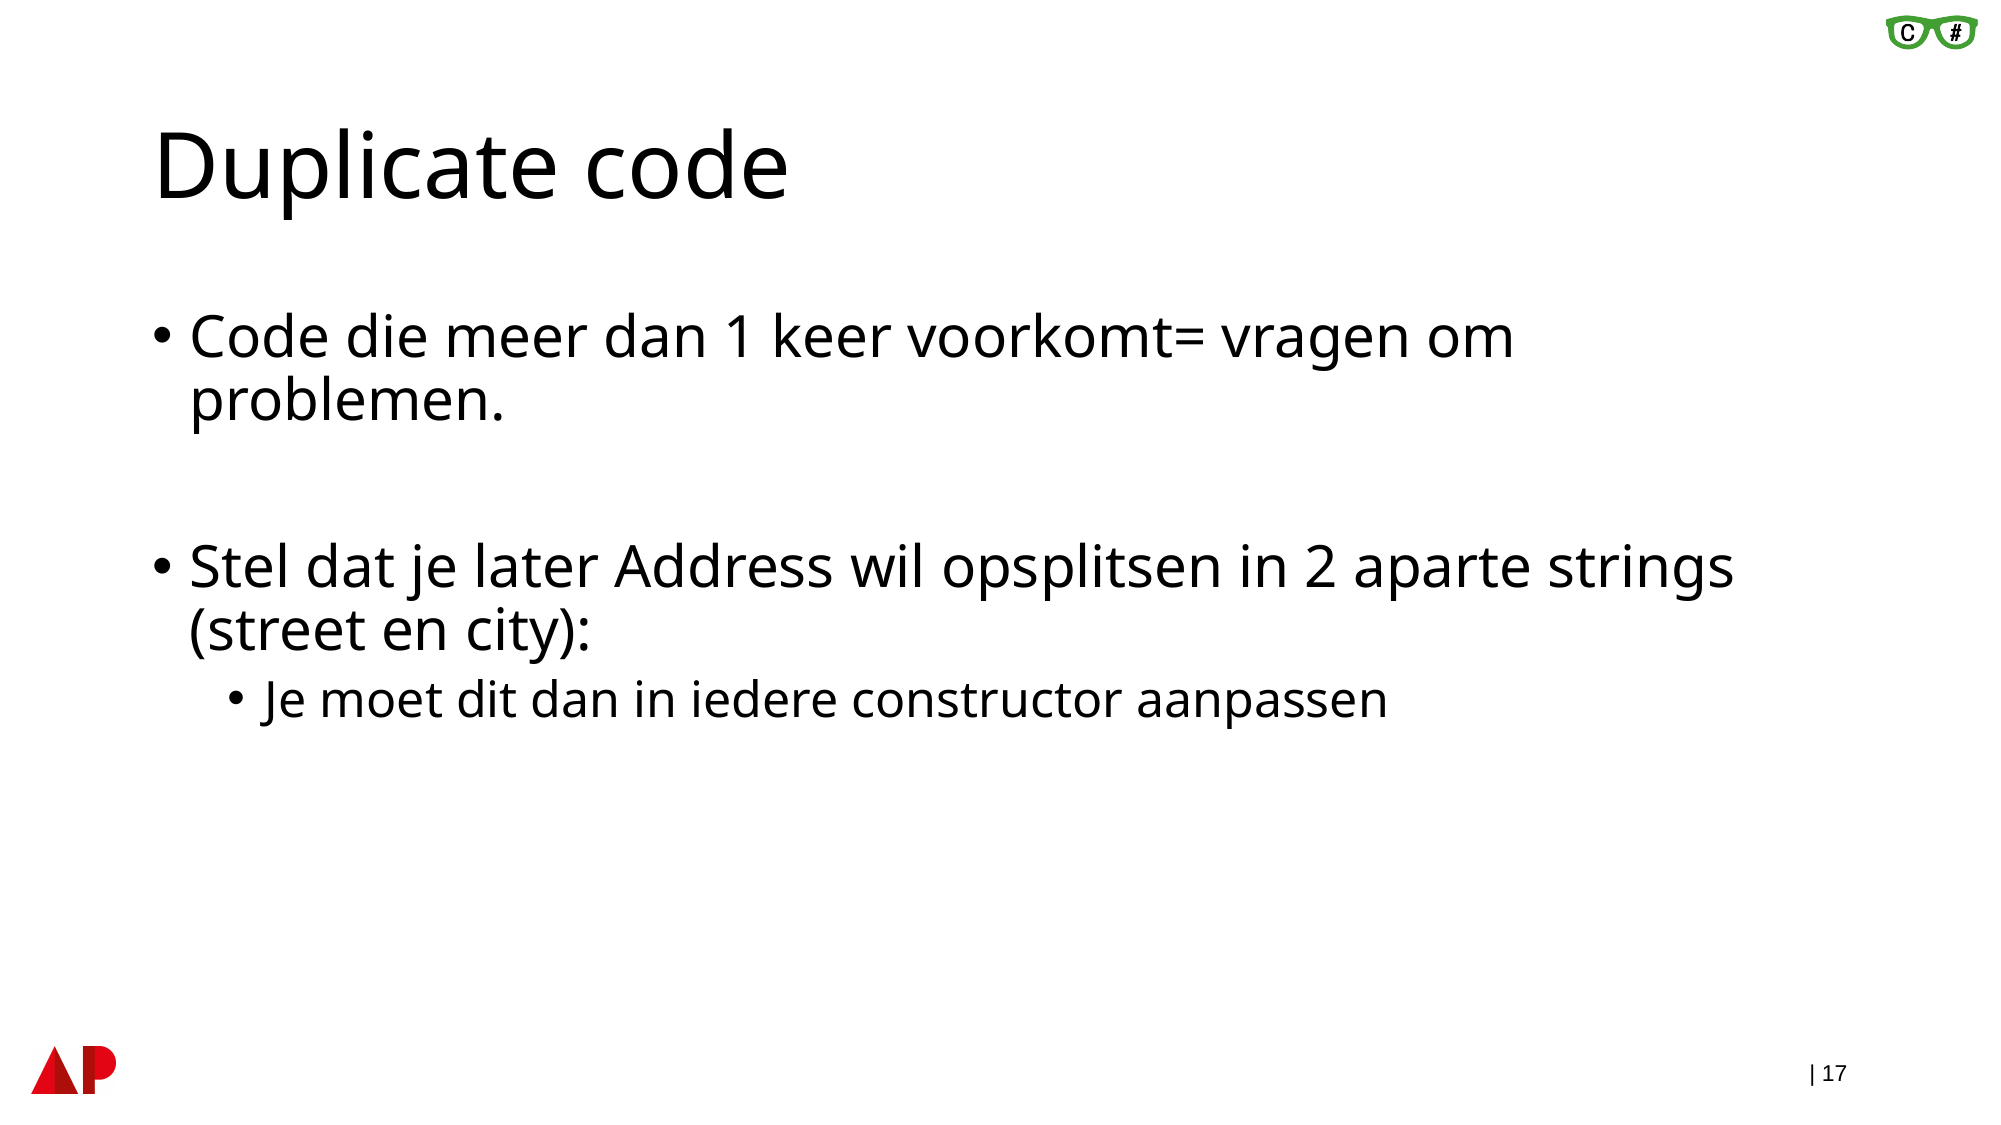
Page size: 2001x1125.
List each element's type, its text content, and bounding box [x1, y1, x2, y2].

picture [1876, 0, 1985, 63]
title Duplicate code [137, 59, 1863, 278]
picture [31, 1046, 116, 1094]
list Code die meer dan 1 keer voorkomt= vragen om problemen. Stel dat je later Address wil opsplitsen in 2 aparte strings (street en city): Je moet dit dan in iedere constructor aanpassen [137, 299, 1863, 1014]
slide_number | 17 [1412, 1042, 1863, 1103]
